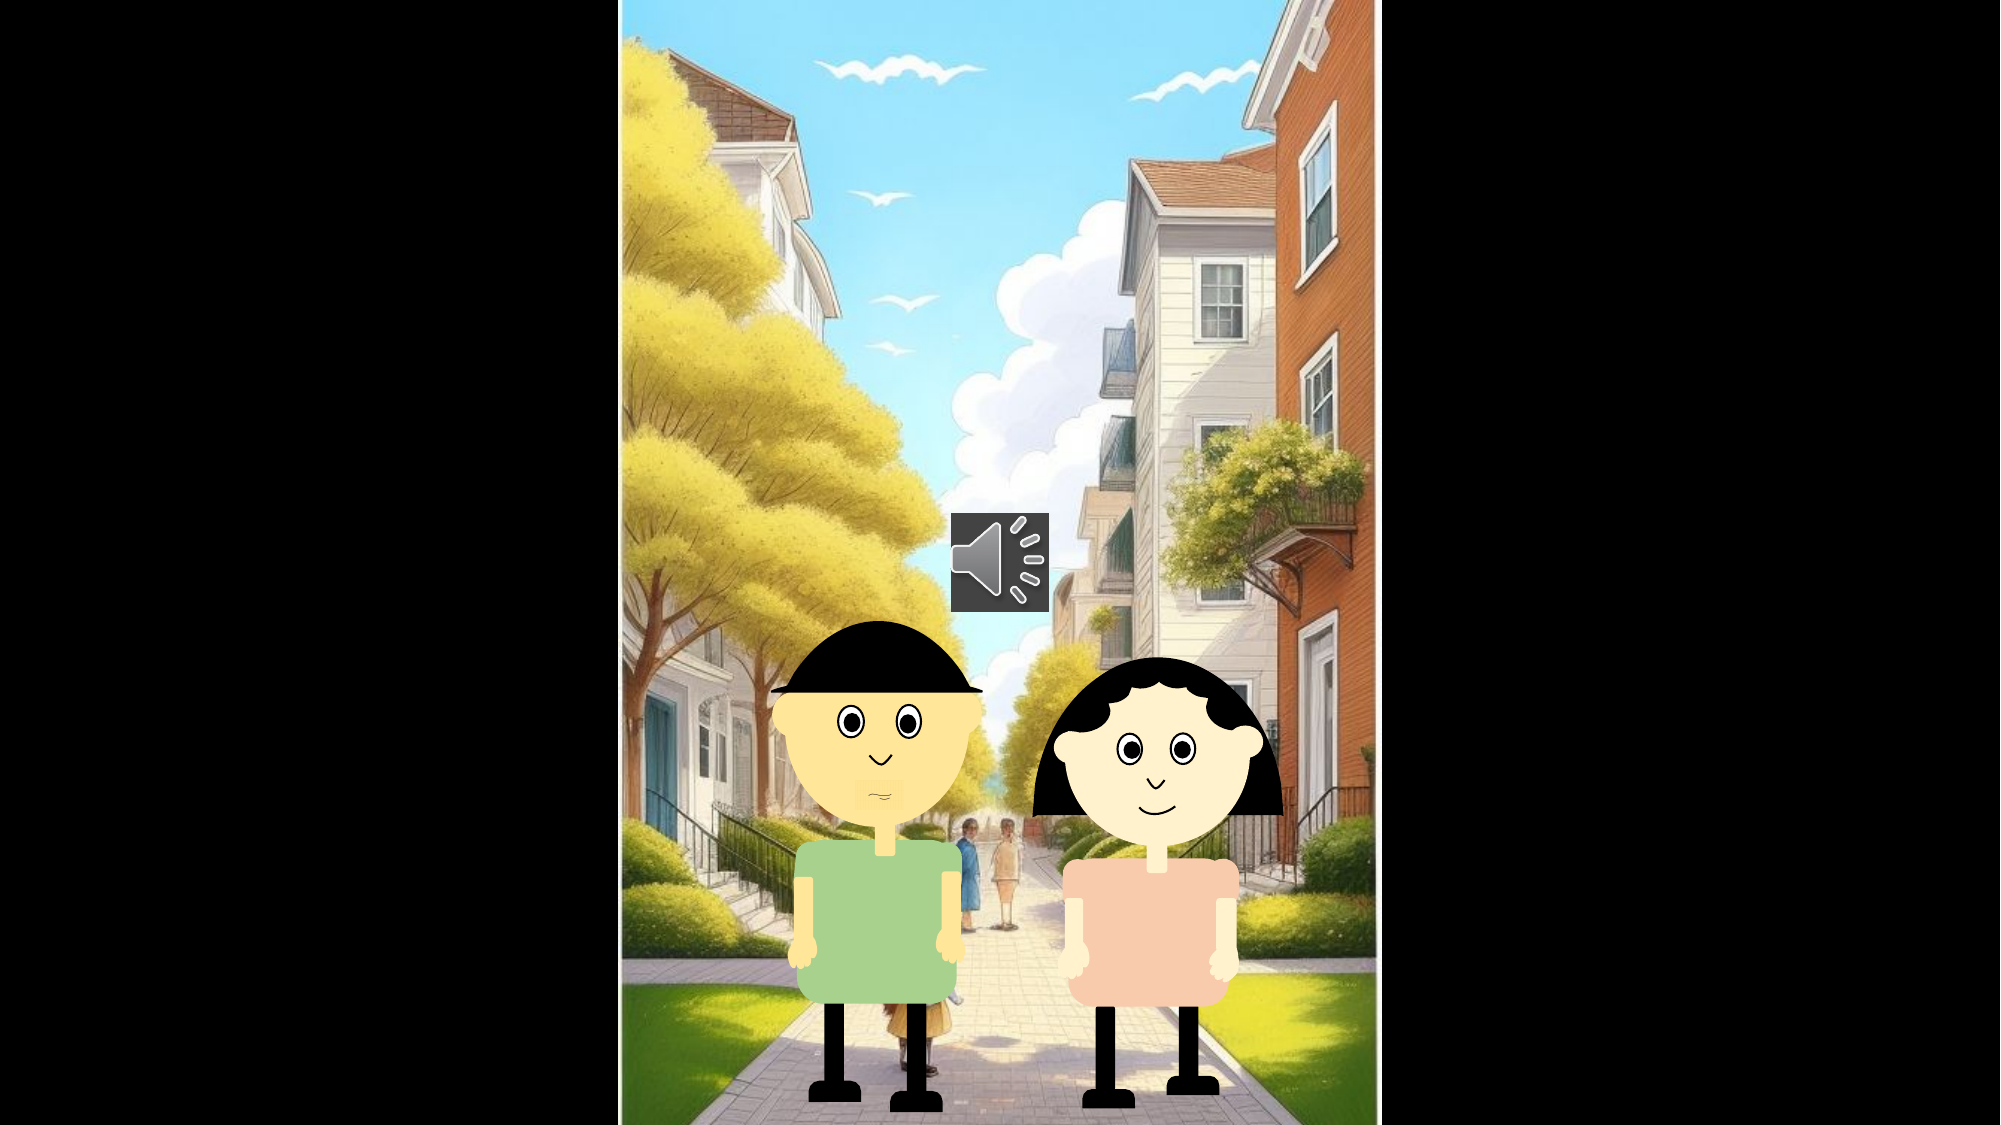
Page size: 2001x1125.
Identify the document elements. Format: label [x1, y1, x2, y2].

text_box [771, 622, 983, 1112]
picture [618, 0, 1382, 1125]
text_box [1033, 657, 1283, 1108]
text_box [854, 779, 905, 810]
